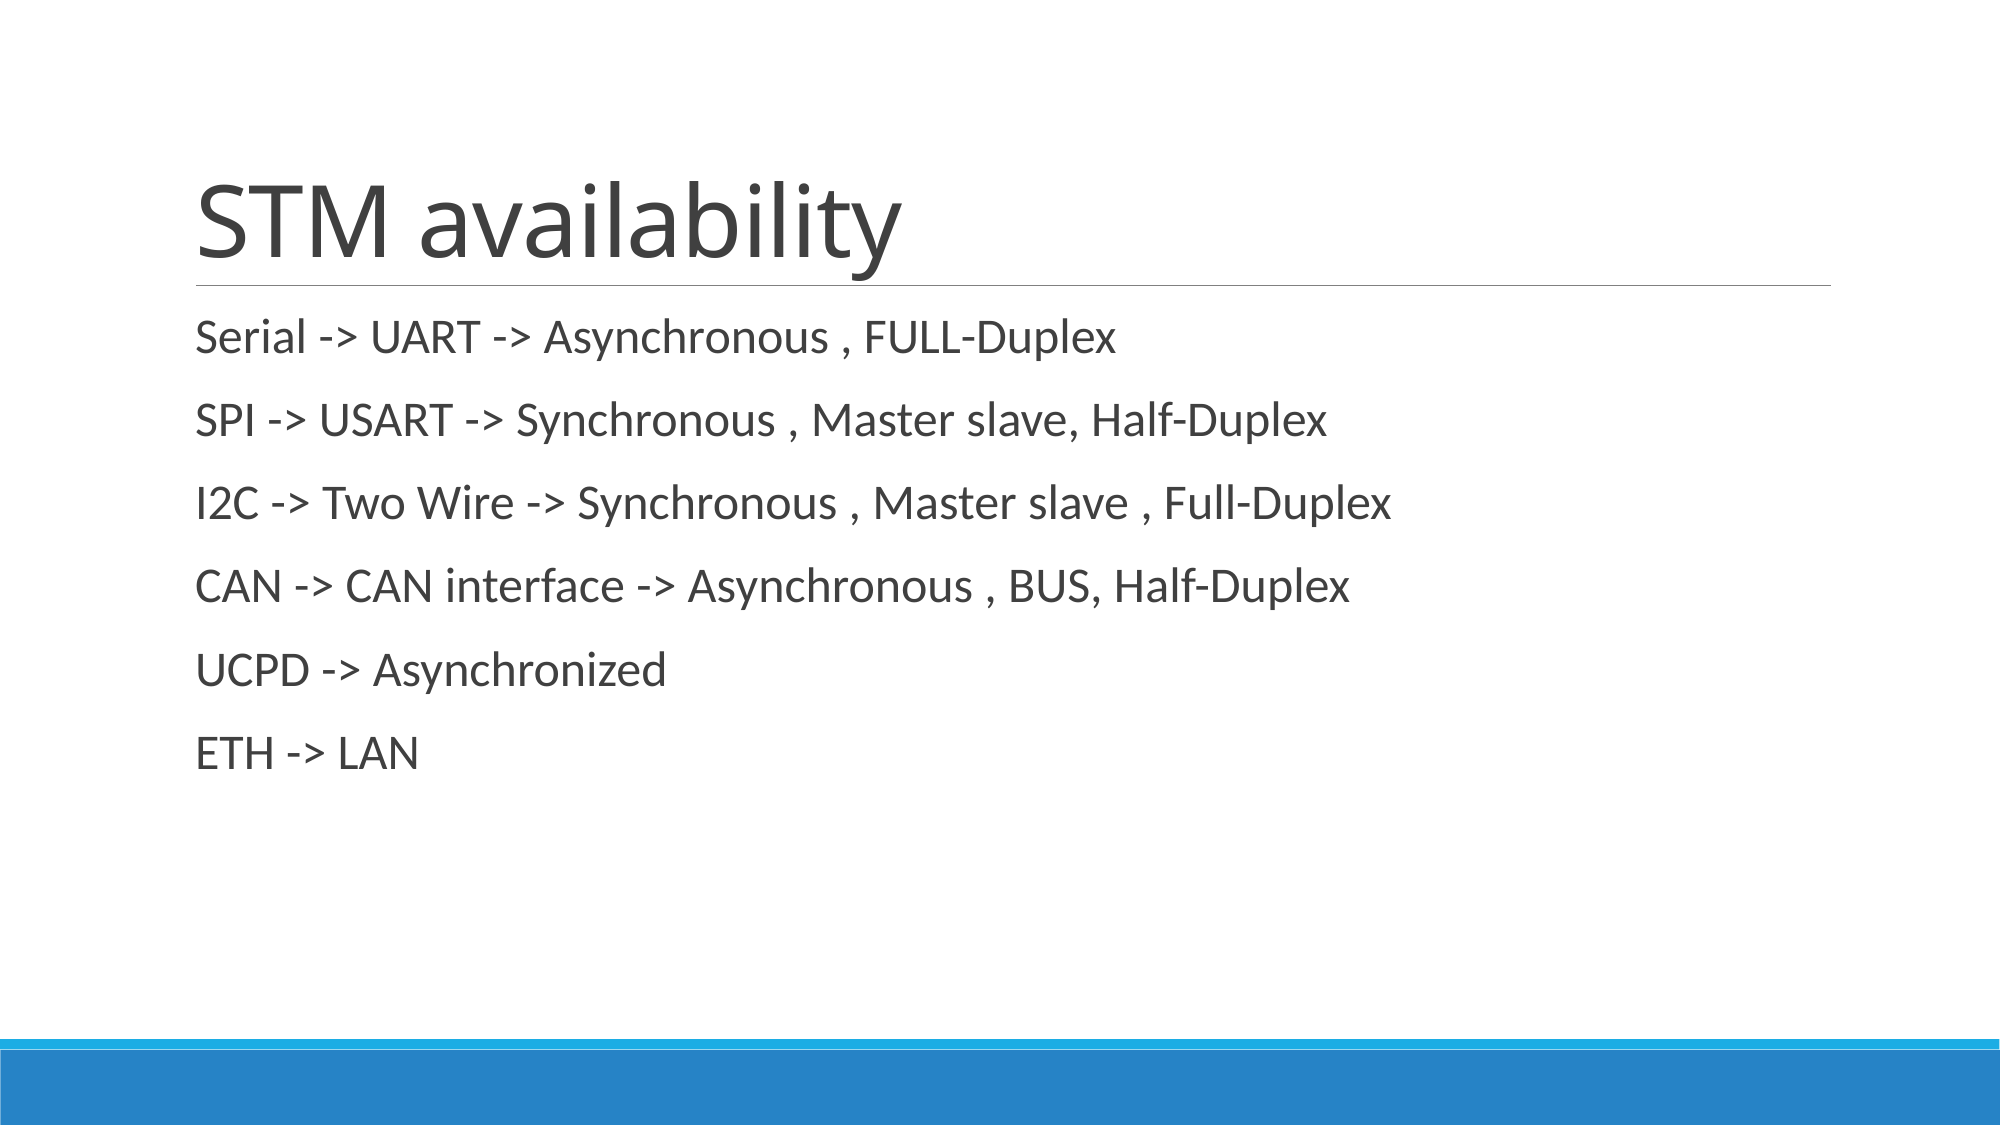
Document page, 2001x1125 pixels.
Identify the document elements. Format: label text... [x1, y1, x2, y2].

list Serial -> UART -> Asynchronous , FULL-Duplex SPI -> USART -> Synchronous , Master slave, Half-Duplex I2C -> Two Wire -> Synchronous , Master slave , Full-Duplex CAN -> CAN interface -> Asynchronous , BUS, Half-Duplex UCPD -> Asynchronized ETH -> LAN [180, 302, 1830, 963]
title STM availability [180, 47, 1830, 285]
